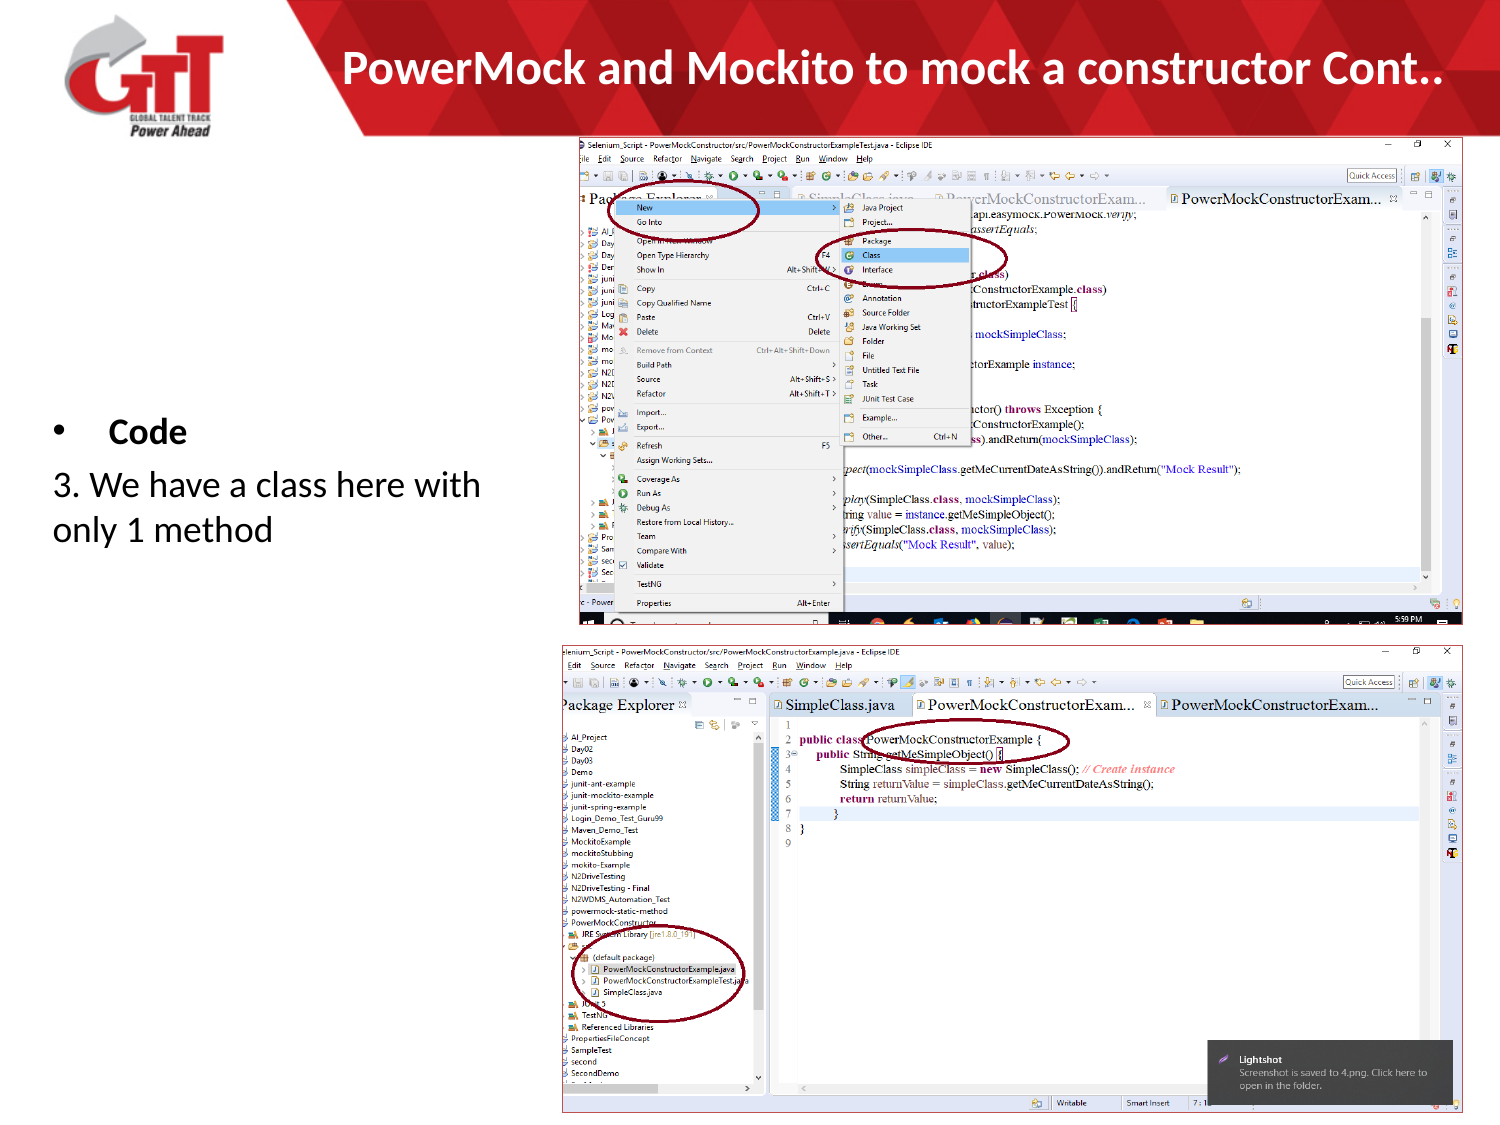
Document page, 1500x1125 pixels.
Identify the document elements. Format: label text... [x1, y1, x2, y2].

title PowerMock and Mockito to mock a constructor Cont.. [324, 12, 1463, 118]
picture [0, 0, 1500, 1125]
list Code 3. We have a class here with only 1 method [37, 399, 525, 775]
